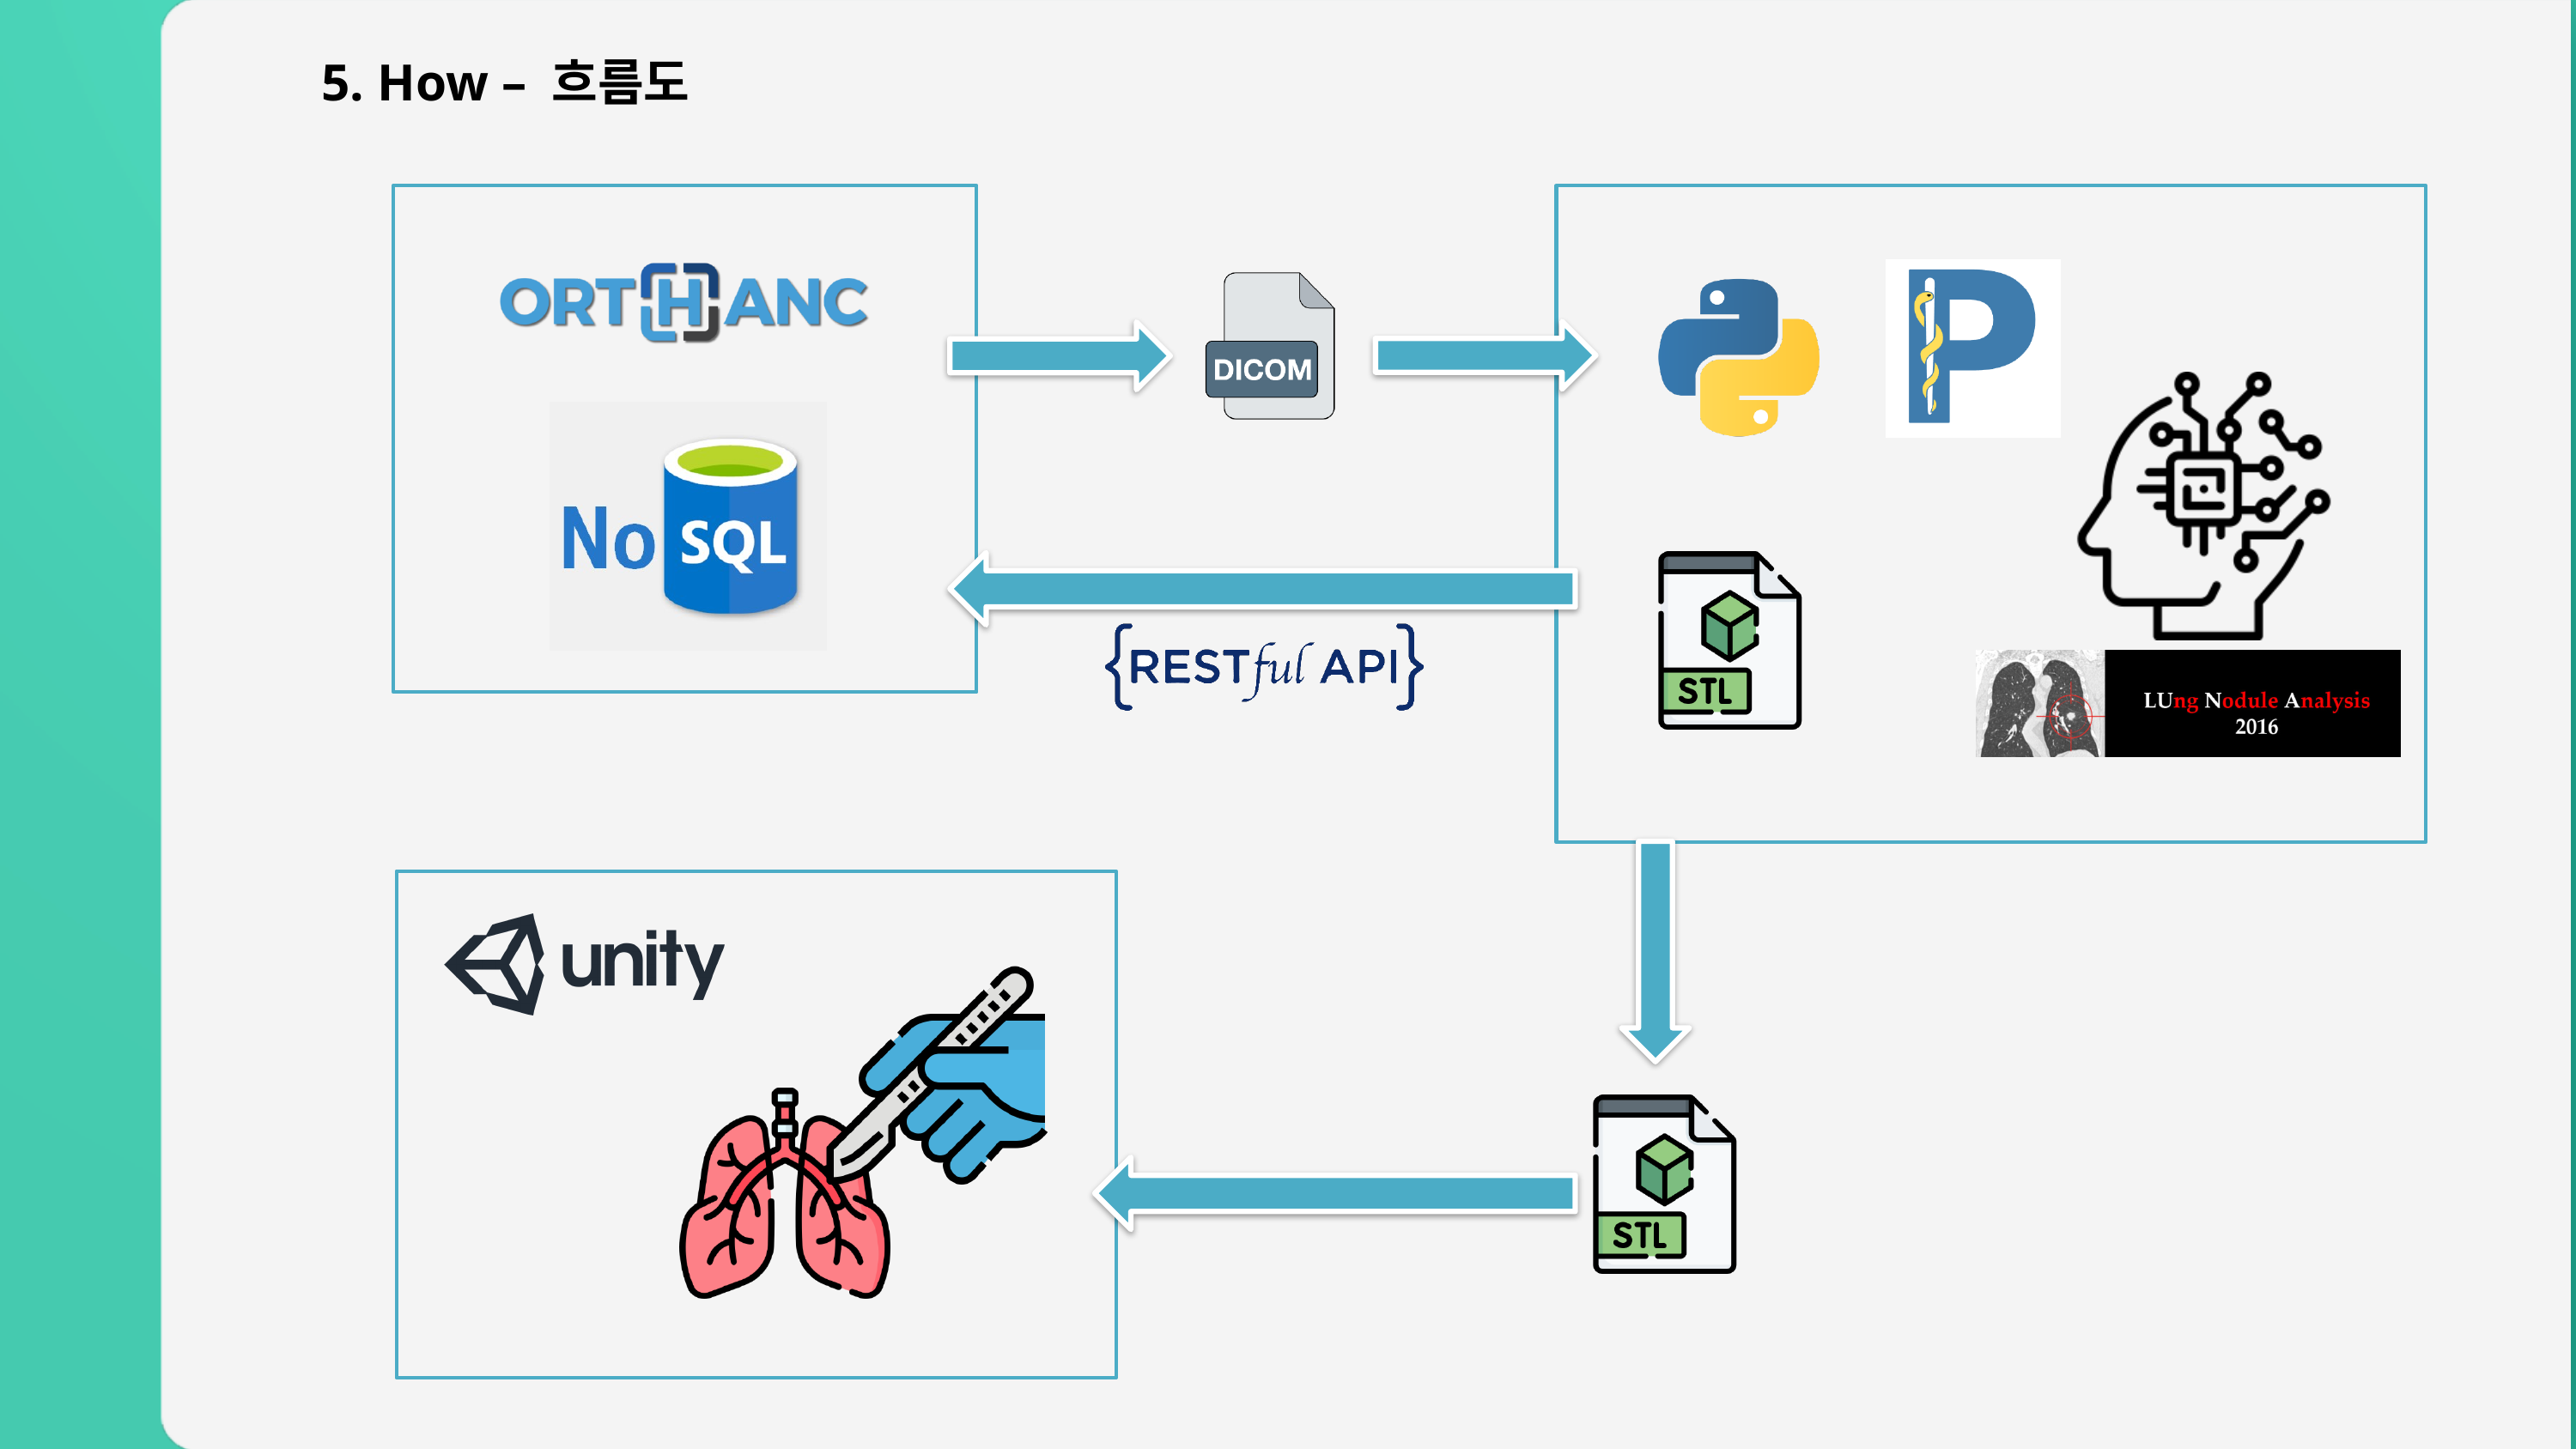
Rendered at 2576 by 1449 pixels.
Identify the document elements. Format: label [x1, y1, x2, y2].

picture [443, 912, 725, 1016]
text_box [0, 0, 2576, 1449]
picture [550, 402, 827, 651]
picture [1886, 258, 2062, 439]
picture [1575, 1094, 1754, 1275]
picture [1192, 258, 1364, 430]
picture [1640, 550, 1820, 731]
picture [1657, 276, 1820, 440]
picture [1094, 599, 1439, 724]
picture [1976, 650, 2401, 757]
picture [499, 244, 872, 363]
picture [678, 959, 1053, 1300]
picture [2069, 372, 2339, 641]
